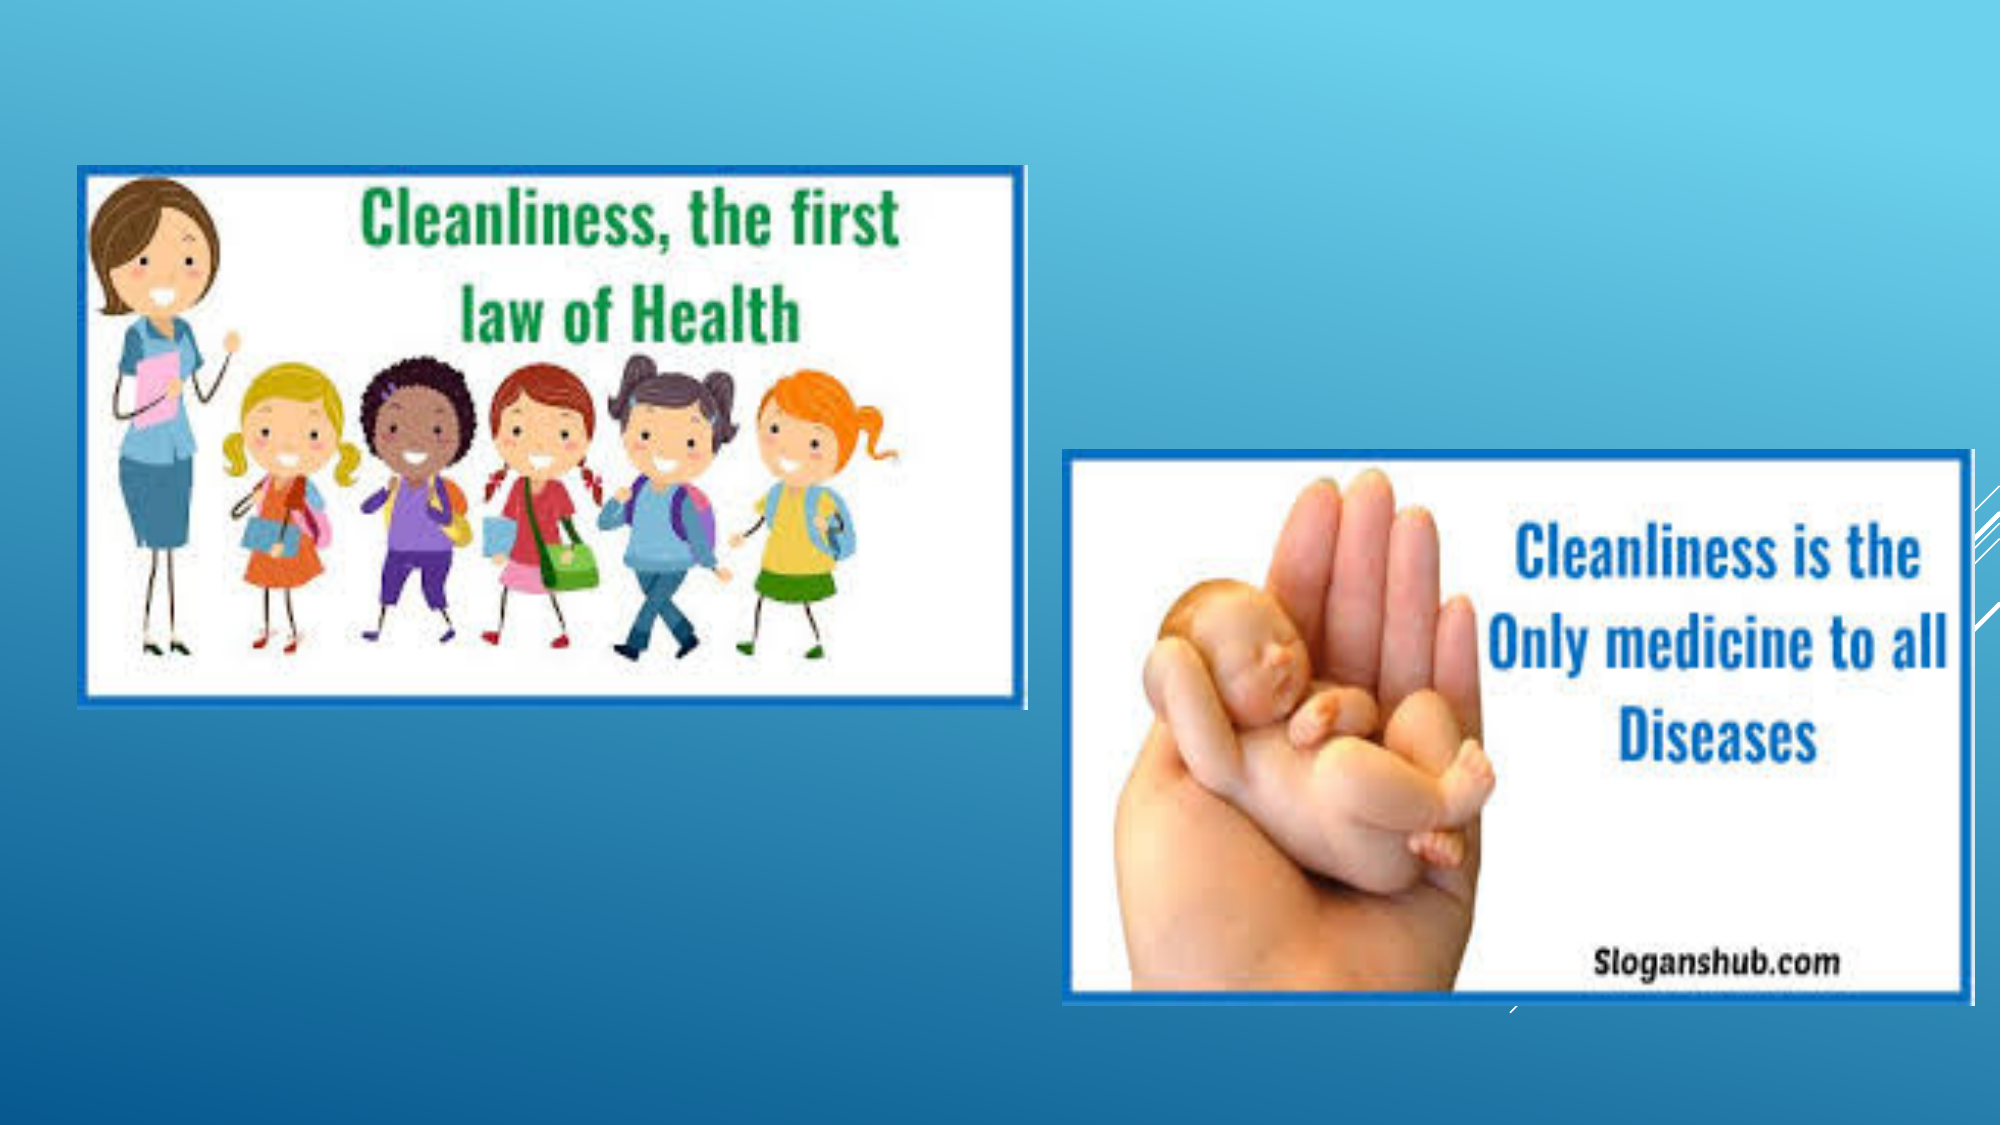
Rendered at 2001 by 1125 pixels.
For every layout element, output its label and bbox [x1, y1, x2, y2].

picture [1062, 449, 1975, 1006]
picture [76, 165, 1028, 710]
